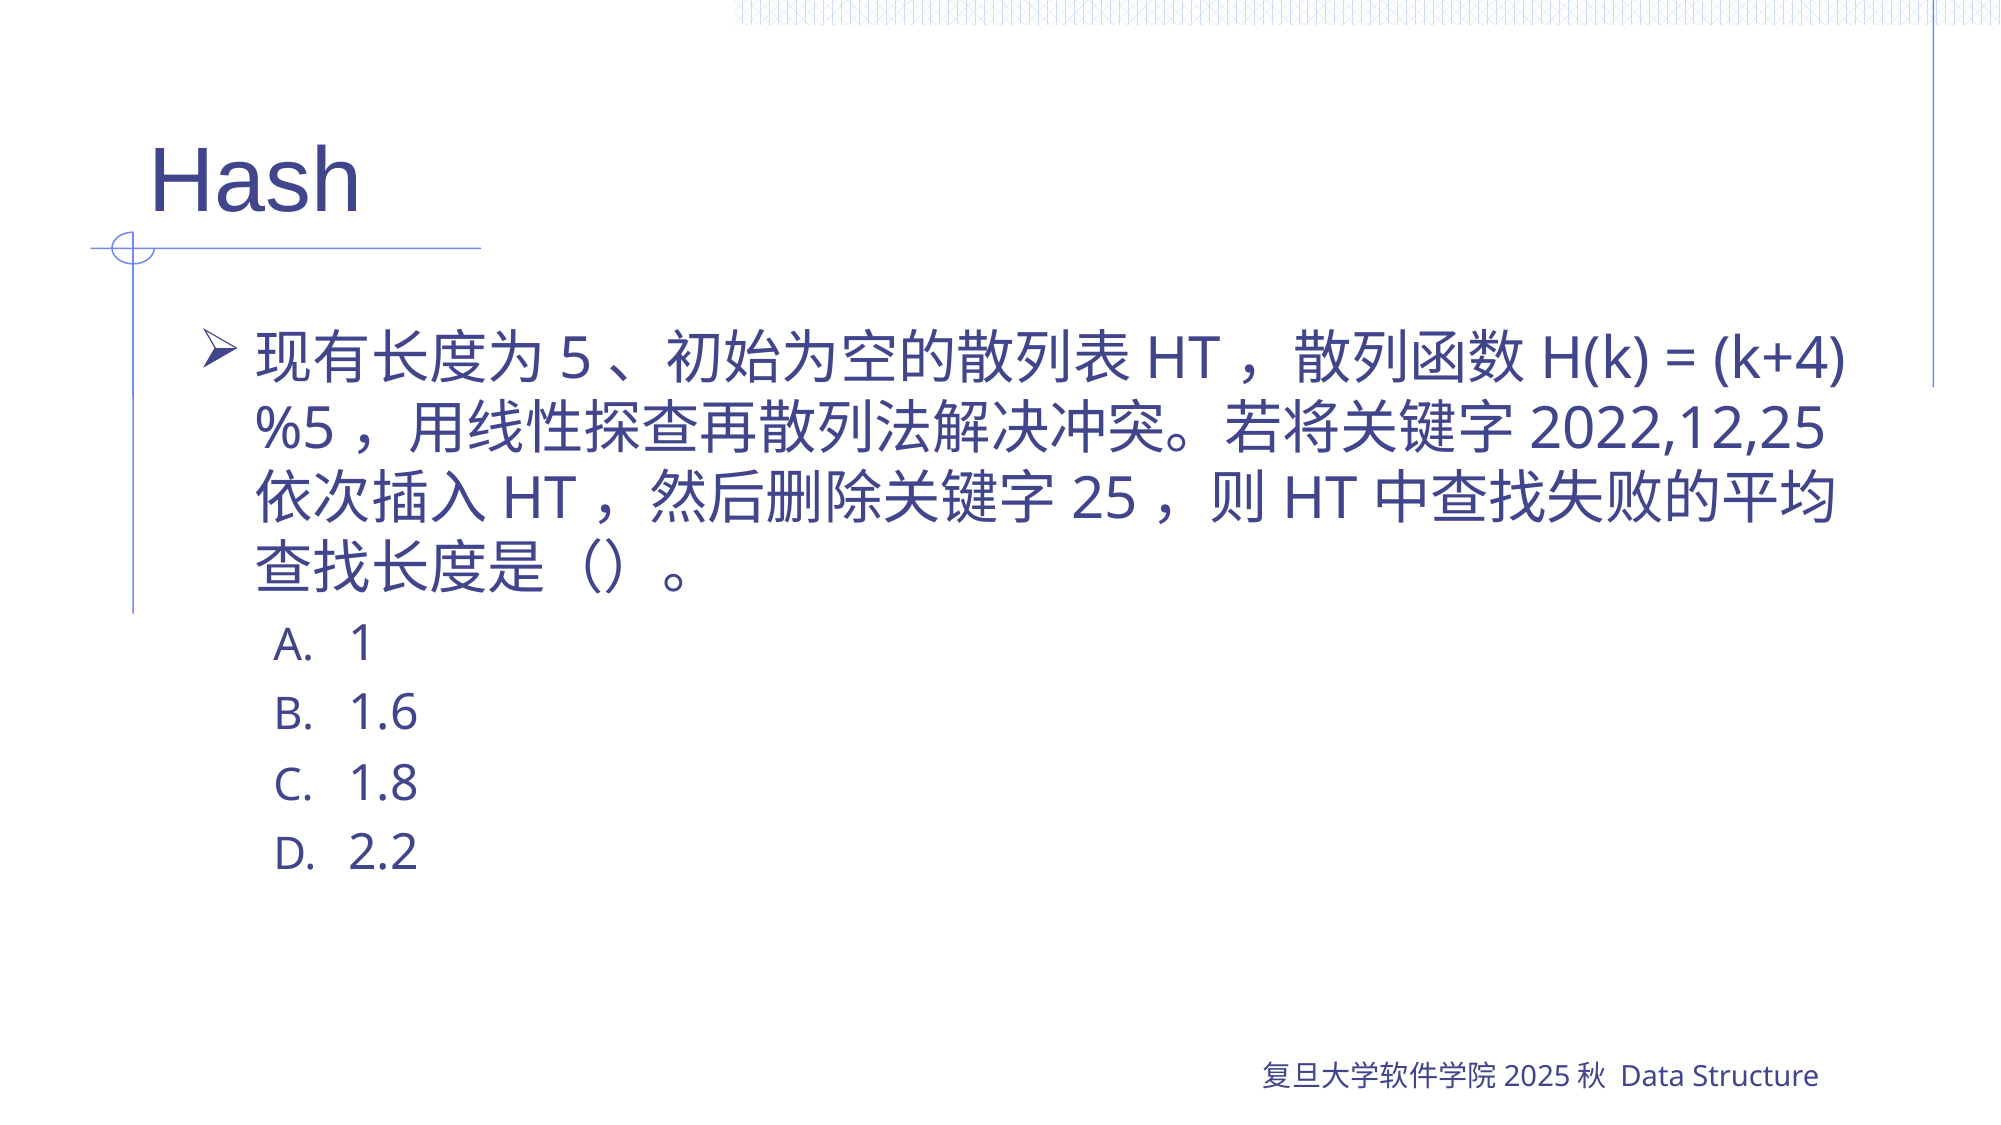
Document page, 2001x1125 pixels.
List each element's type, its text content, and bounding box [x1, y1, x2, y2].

title Hash [133, 50, 1834, 238]
list 现有长度为5、初始为空的散列表HT，散列函数H(k) = (k+4) %5，用线性探查再散列法解决冲突。若将关键字2022,12,25依次插入HT，然后删除关键字25，则HT中查找失败的平均查找长度是（）。 1 1.6 1.8 2.2 [183, 312, 1884, 988]
